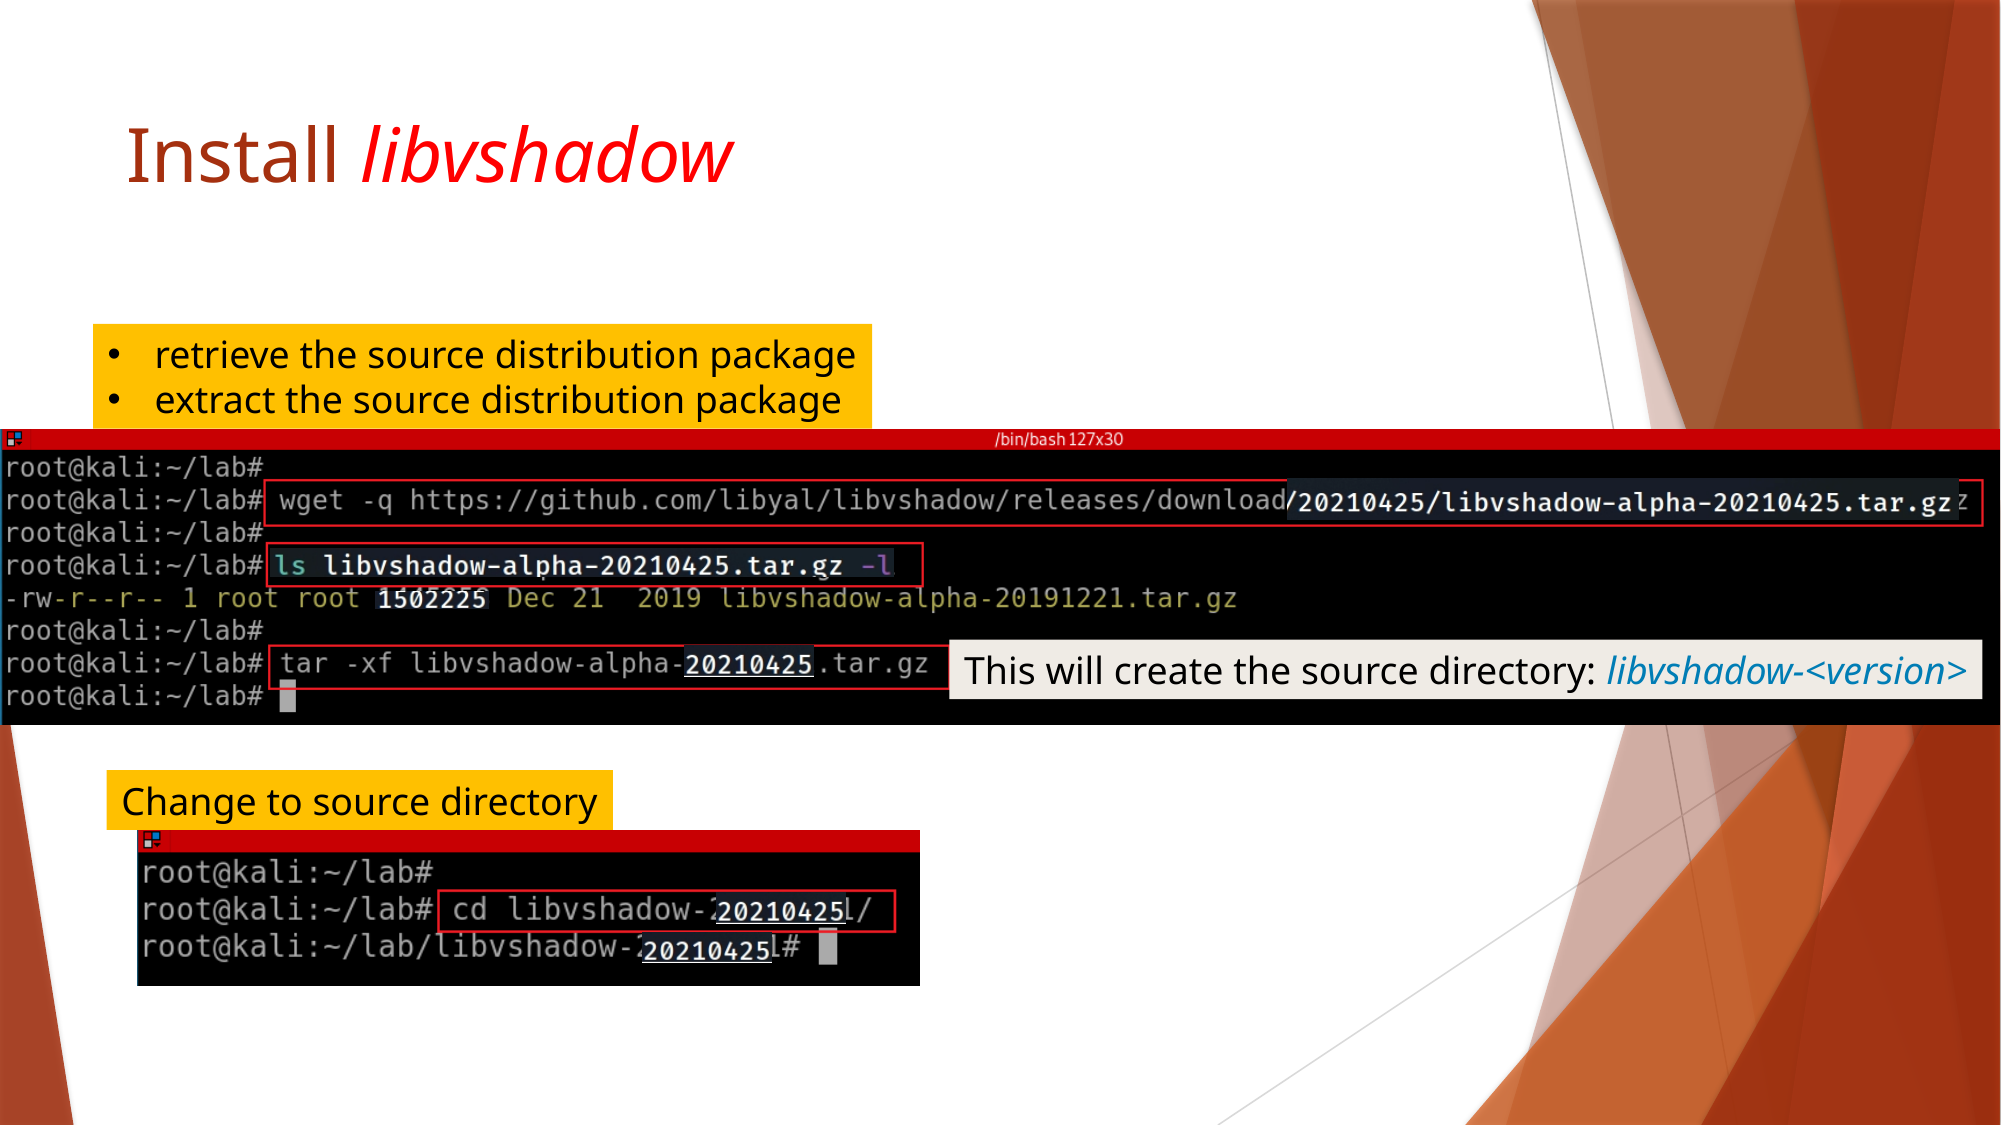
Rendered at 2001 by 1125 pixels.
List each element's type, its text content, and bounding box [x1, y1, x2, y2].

text_box Change to source directory [106, 770, 613, 830]
text_box retrieve the source distribution package extract the source distribution package [93, 323, 873, 427]
title Install libvshadow [111, 99, 1522, 317]
picture [136, 830, 920, 986]
picture [0, 429, 2000, 726]
